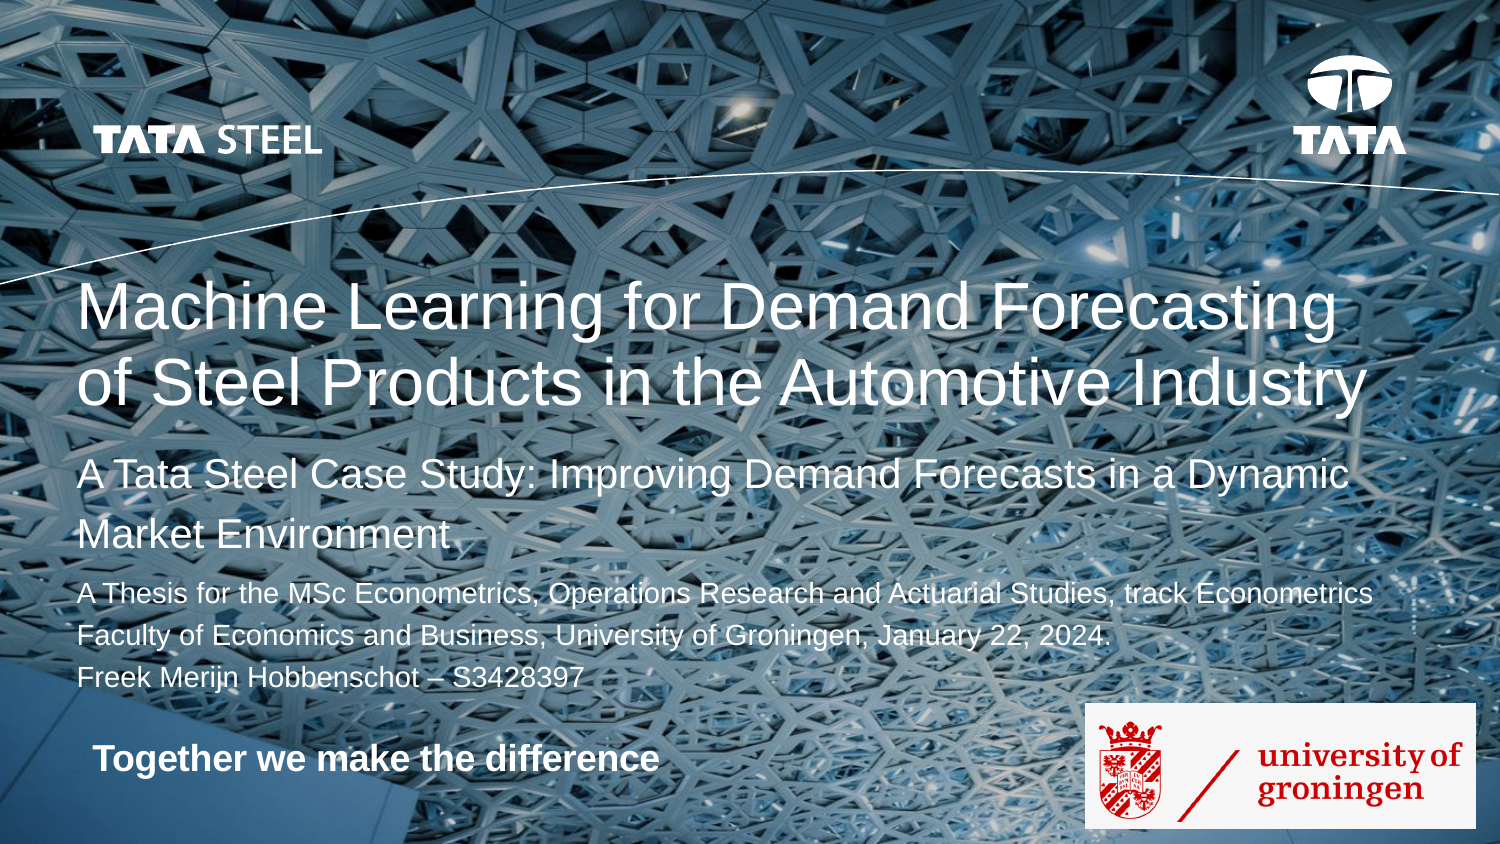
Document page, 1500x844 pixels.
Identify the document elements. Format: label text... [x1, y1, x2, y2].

title Machine Learning for Demand Forecasting of Steel Products in the Automotive Industry [61, 261, 1412, 429]
subtitle A Tata Steel Case Study: Improving Demand Forecasts in a Dynamic Market Environment [61, 429, 1450, 560]
text_box A Thesis for the MSc Econometrics, Operations Research and Actuarial Studies, track Econometrics Faculty of Economics and Business, University of Groningen, January 22, 2024. Freek Merijn Hobbenschot – S3428397 [61, 560, 1450, 701]
picture [0, 0, 1500, 844]
